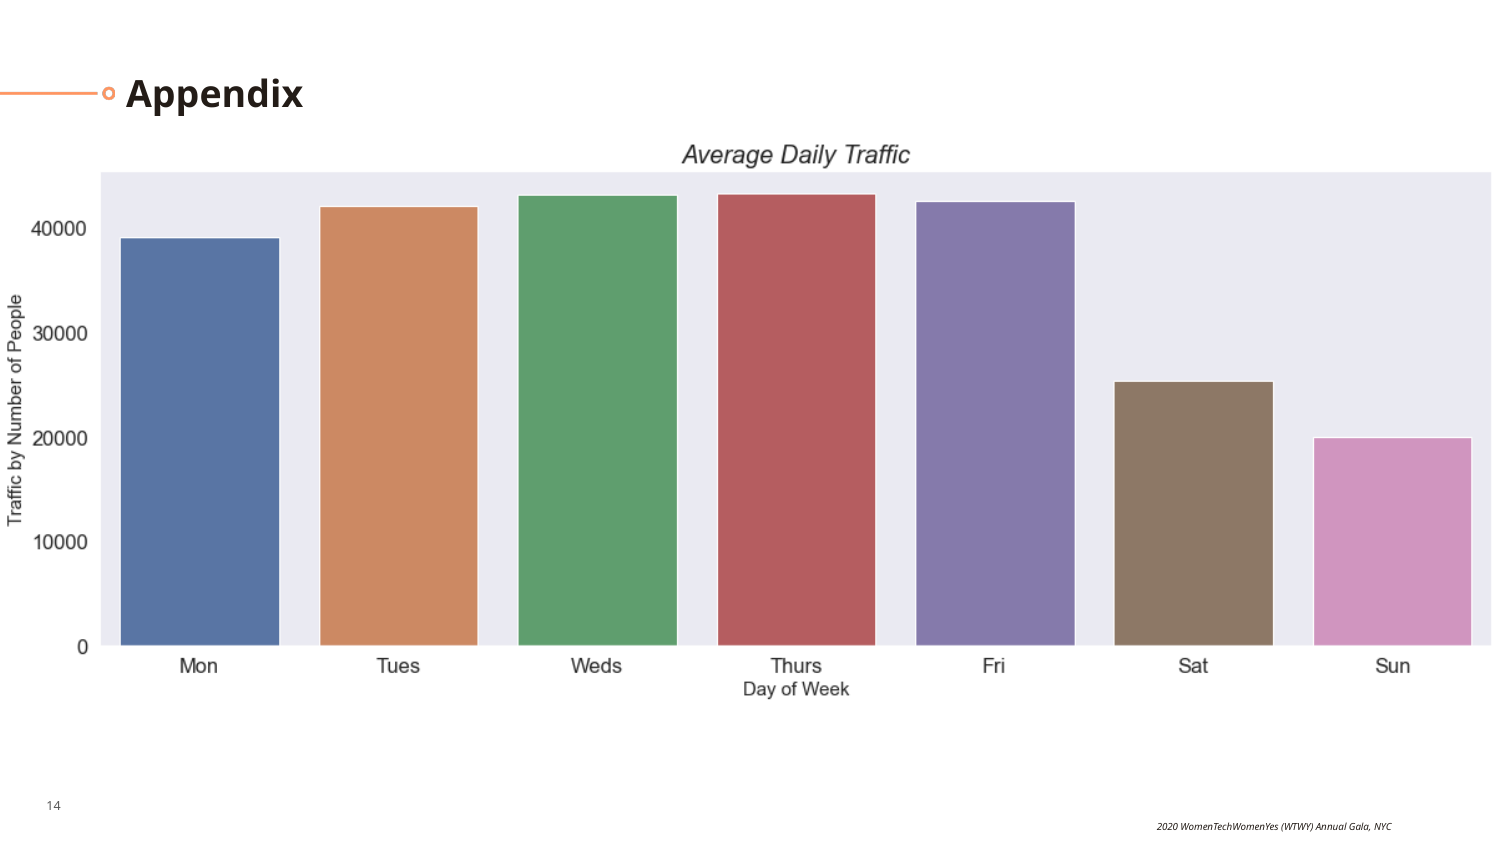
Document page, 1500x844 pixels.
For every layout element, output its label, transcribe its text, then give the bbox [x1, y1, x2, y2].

picture [0, 136, 1500, 708]
picture [0, 72, 111, 116]
title Appendix [111, 7, 1477, 134]
text_box 2020 WomenTechWomenYes (WTWY) Annual Gala, NYC [1141, 812, 1477, 844]
